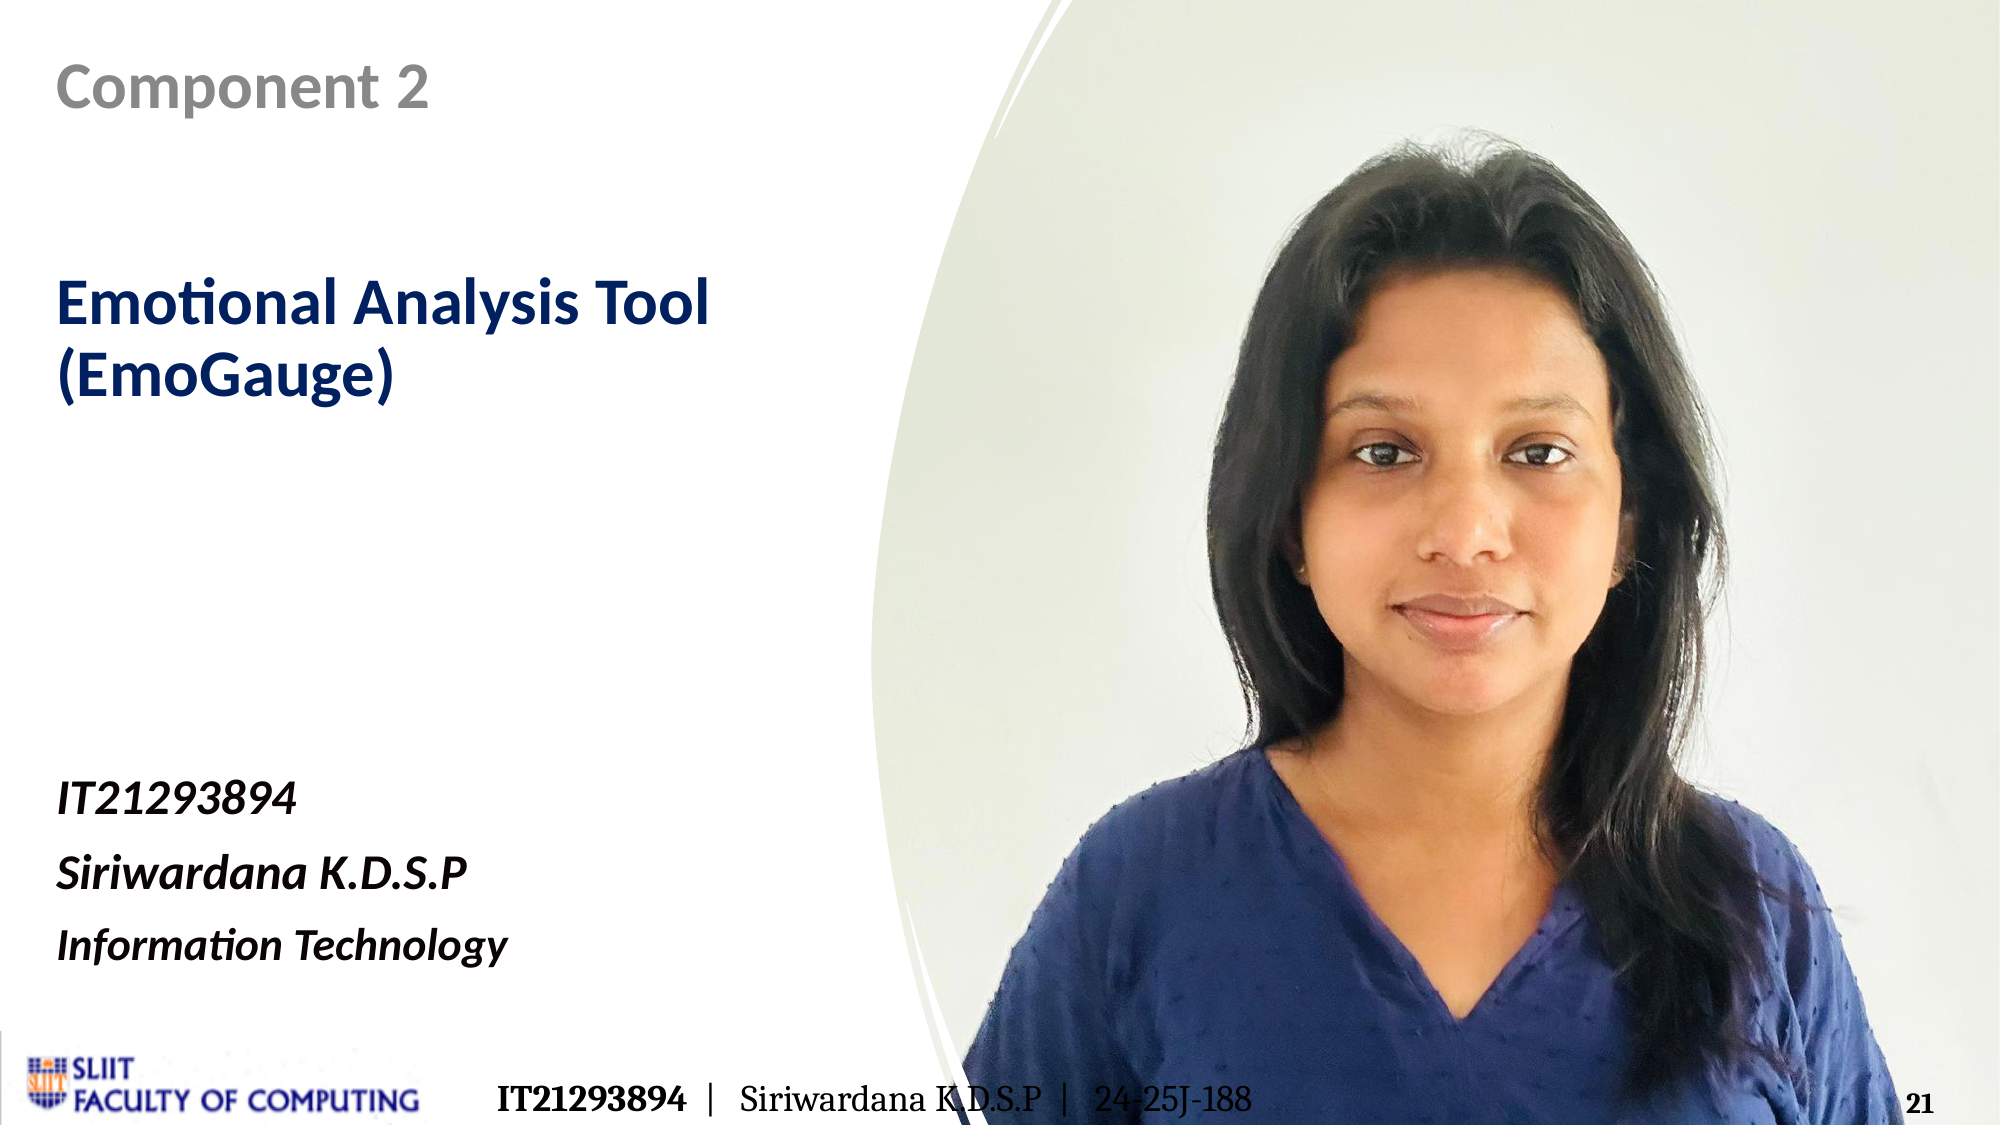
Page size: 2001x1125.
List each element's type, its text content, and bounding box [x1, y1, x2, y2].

title Component 2 Emotional Analysis Tool (EmoGauge) [41, 147, 810, 491]
picture [871, 0, 2000, 1125]
text_box IT21293894 | Siriwardana K.D.S.P | 24-25J-188 [481, 1072, 865, 1121]
list IT21293894 Siriwardana K.D.S.P Information Technology [41, 763, 695, 1125]
picture [0, 1031, 432, 1125]
